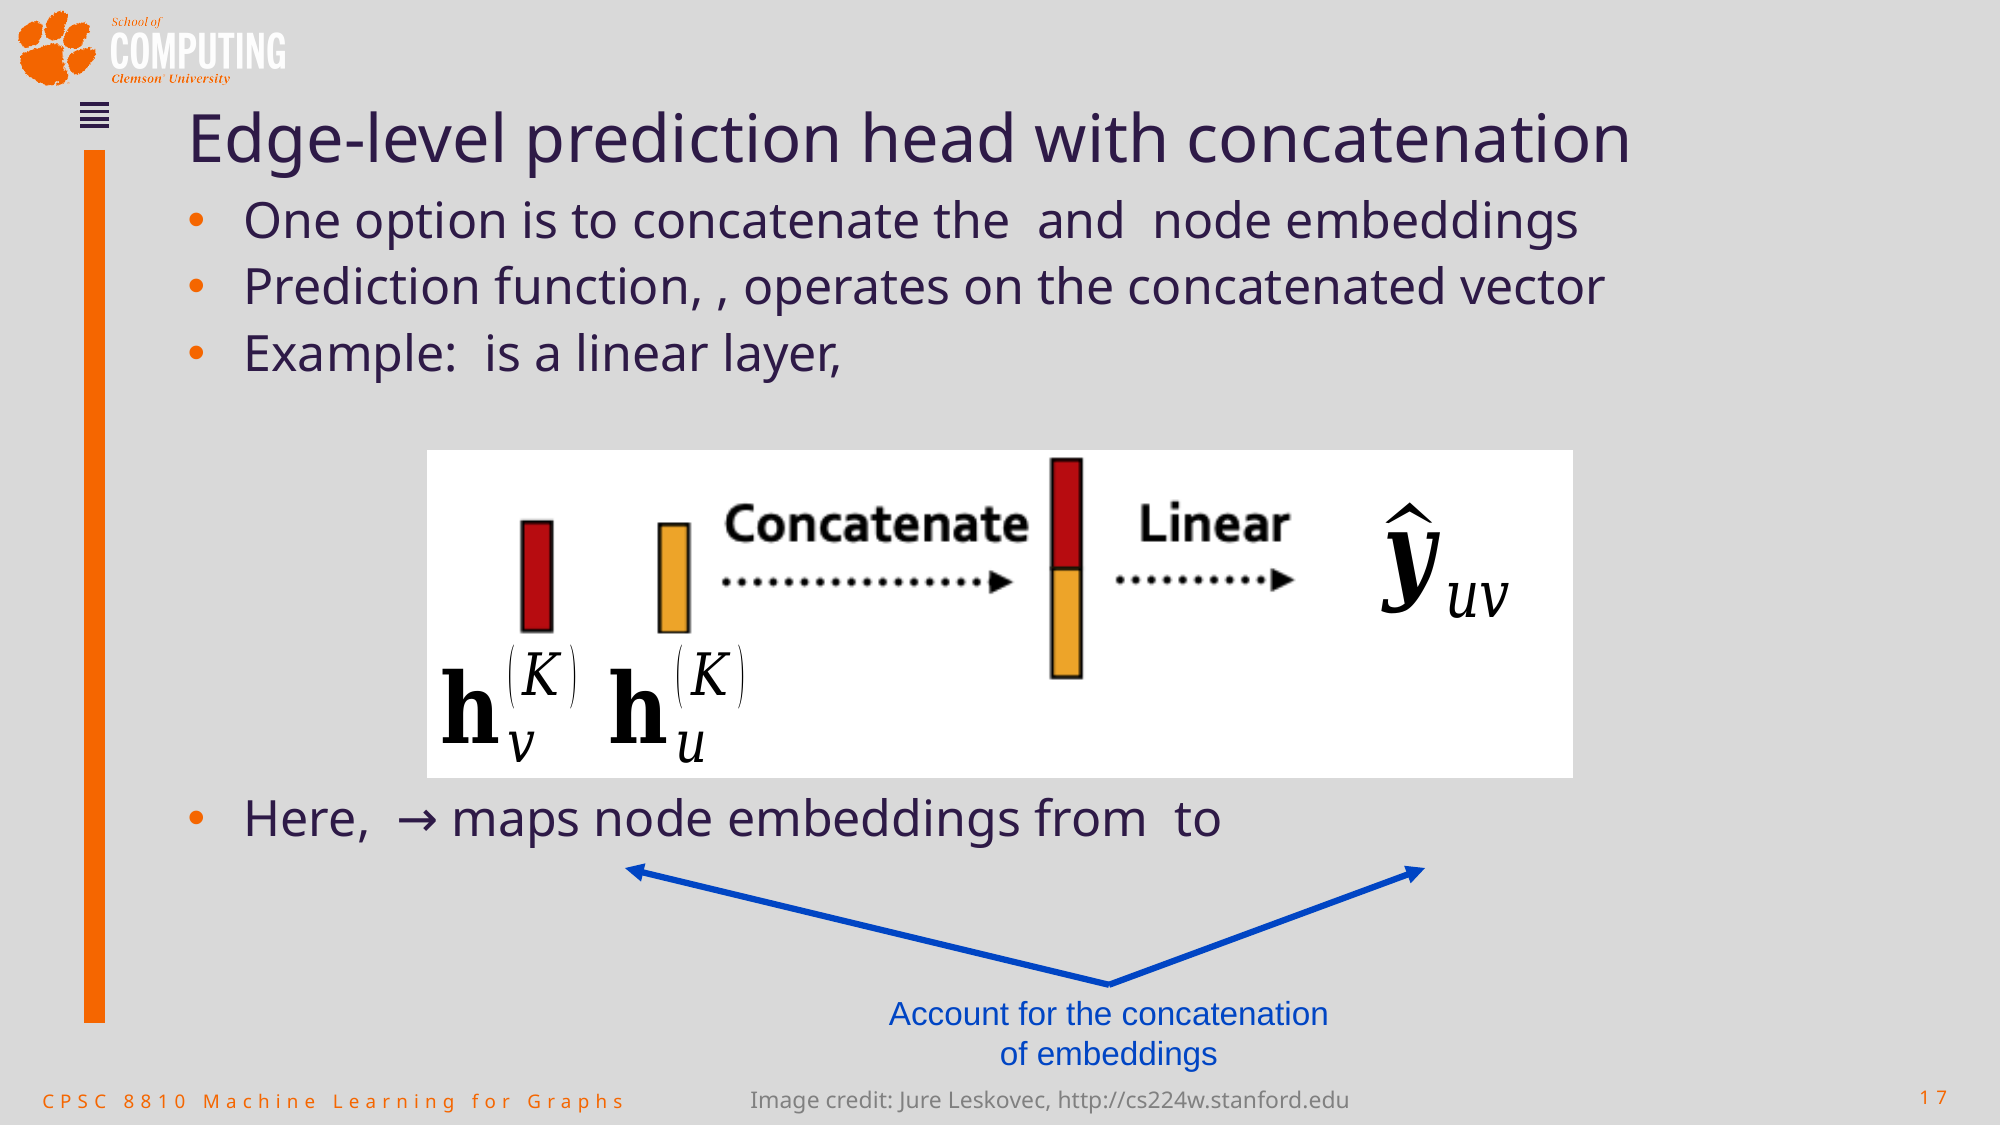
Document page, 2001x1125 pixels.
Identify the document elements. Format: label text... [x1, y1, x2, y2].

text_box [624, 868, 1425, 1081]
title Edge-level prediction head with concatenation [187, 104, 1913, 178]
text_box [427, 450, 1573, 778]
picture [18, 10, 285, 86]
text_box Image credit: Jure Leskovec, http://cs224w.stanford.edu [735, 1081, 1366, 1121]
